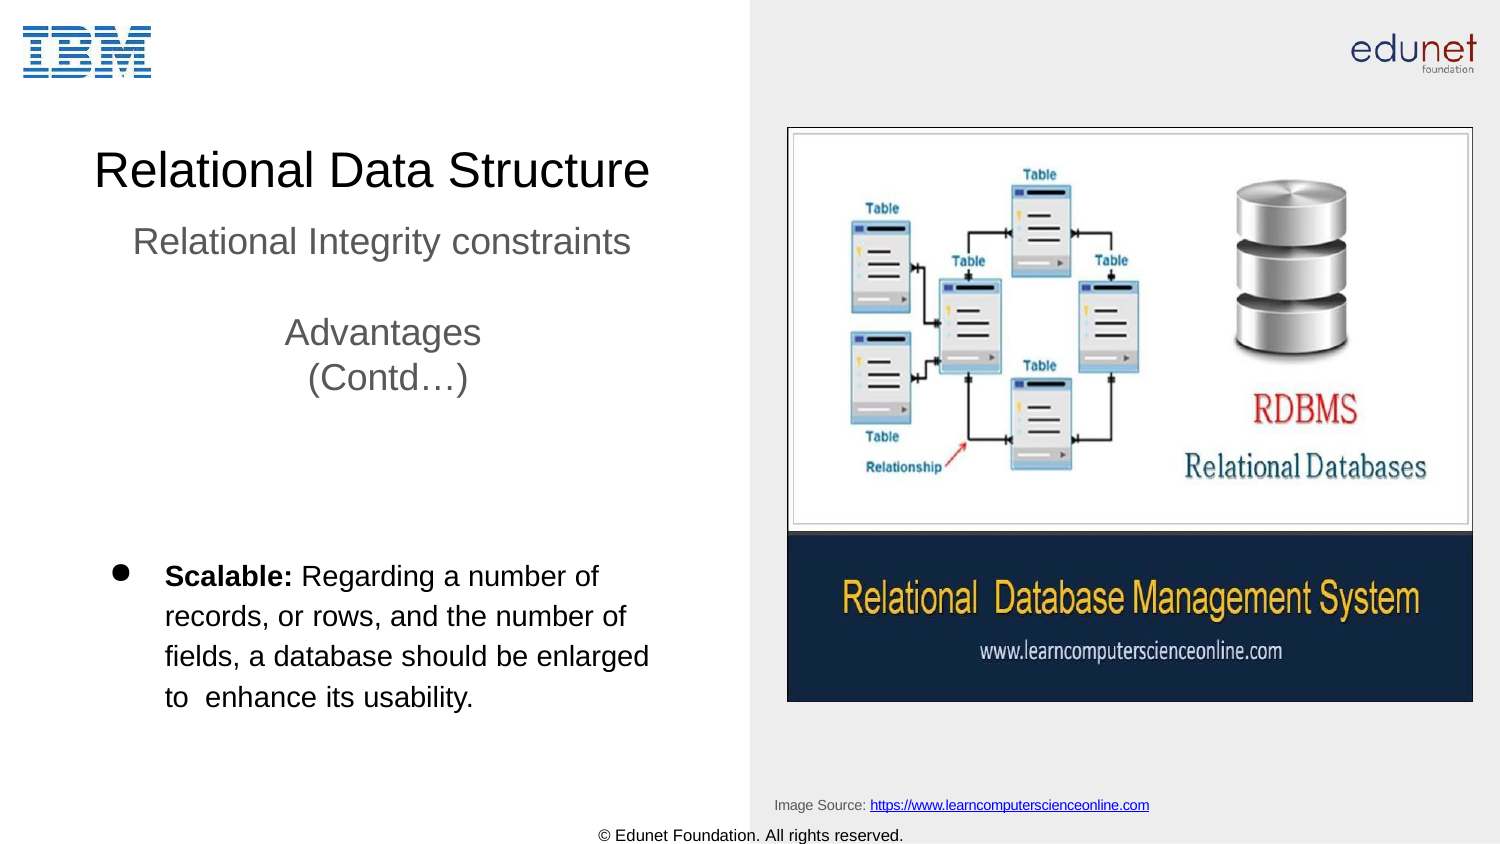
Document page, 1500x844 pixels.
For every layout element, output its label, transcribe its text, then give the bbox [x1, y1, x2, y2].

title Relational Data Structure [91, 135, 653, 279]
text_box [749, 0, 1500, 844]
text_box Scalable: Regarding a number of records, or rows, and the number of fields, a database should be enlarged to enhance its usability. [107, 550, 682, 713]
text_box Image Source: https://www.learncomputerscienceonline.com © Edunet Foundation. All rights reserved. [596, 794, 744, 844]
picture [23, 26, 151, 78]
text_box Relational Integrity constraints Advantages (Contd…) [129, 215, 635, 399]
